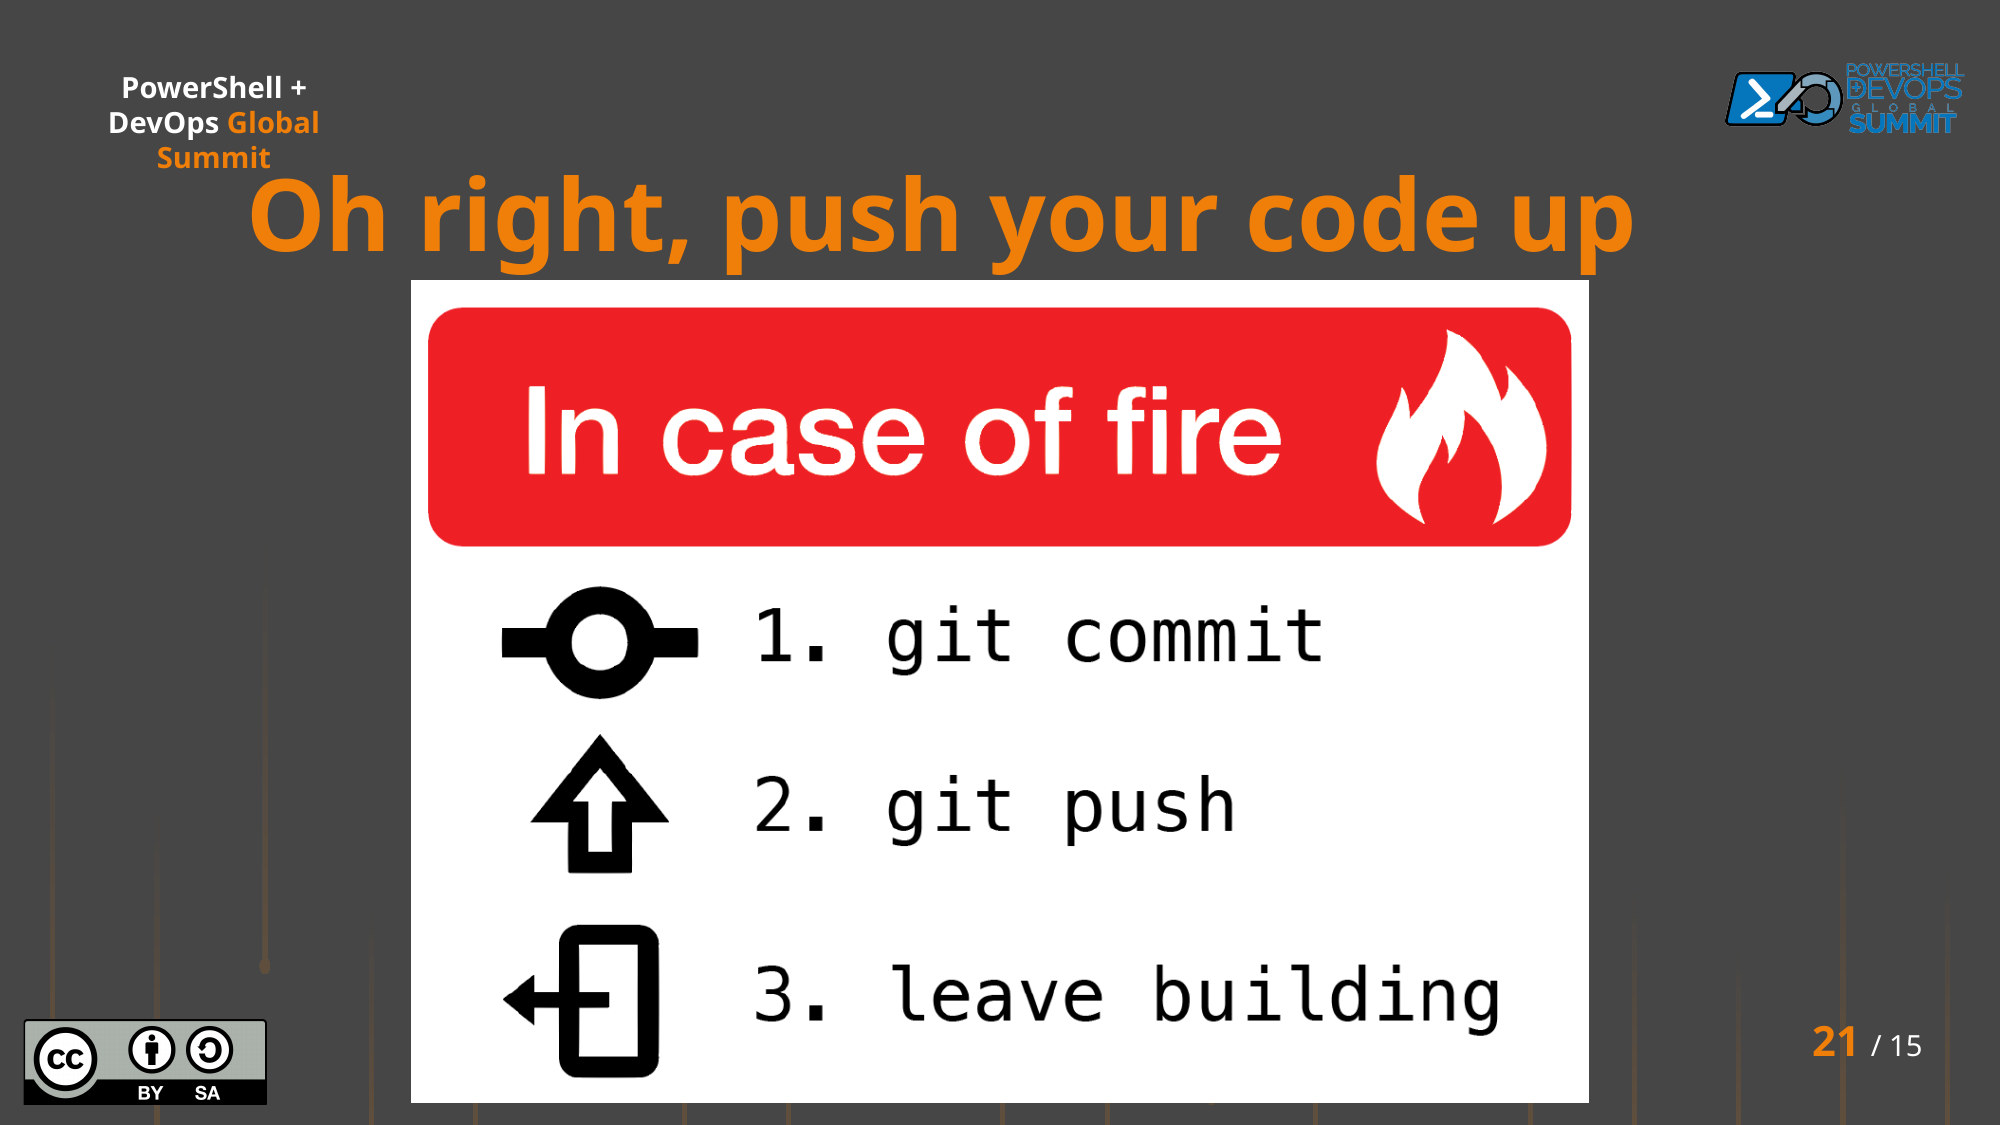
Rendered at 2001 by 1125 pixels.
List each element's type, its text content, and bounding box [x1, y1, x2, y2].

text_box Oh right, push your code up [231, 144, 1769, 279]
picture [23, 1019, 267, 1105]
picture [1725, 61, 1965, 139]
picture [411, 280, 1589, 1103]
